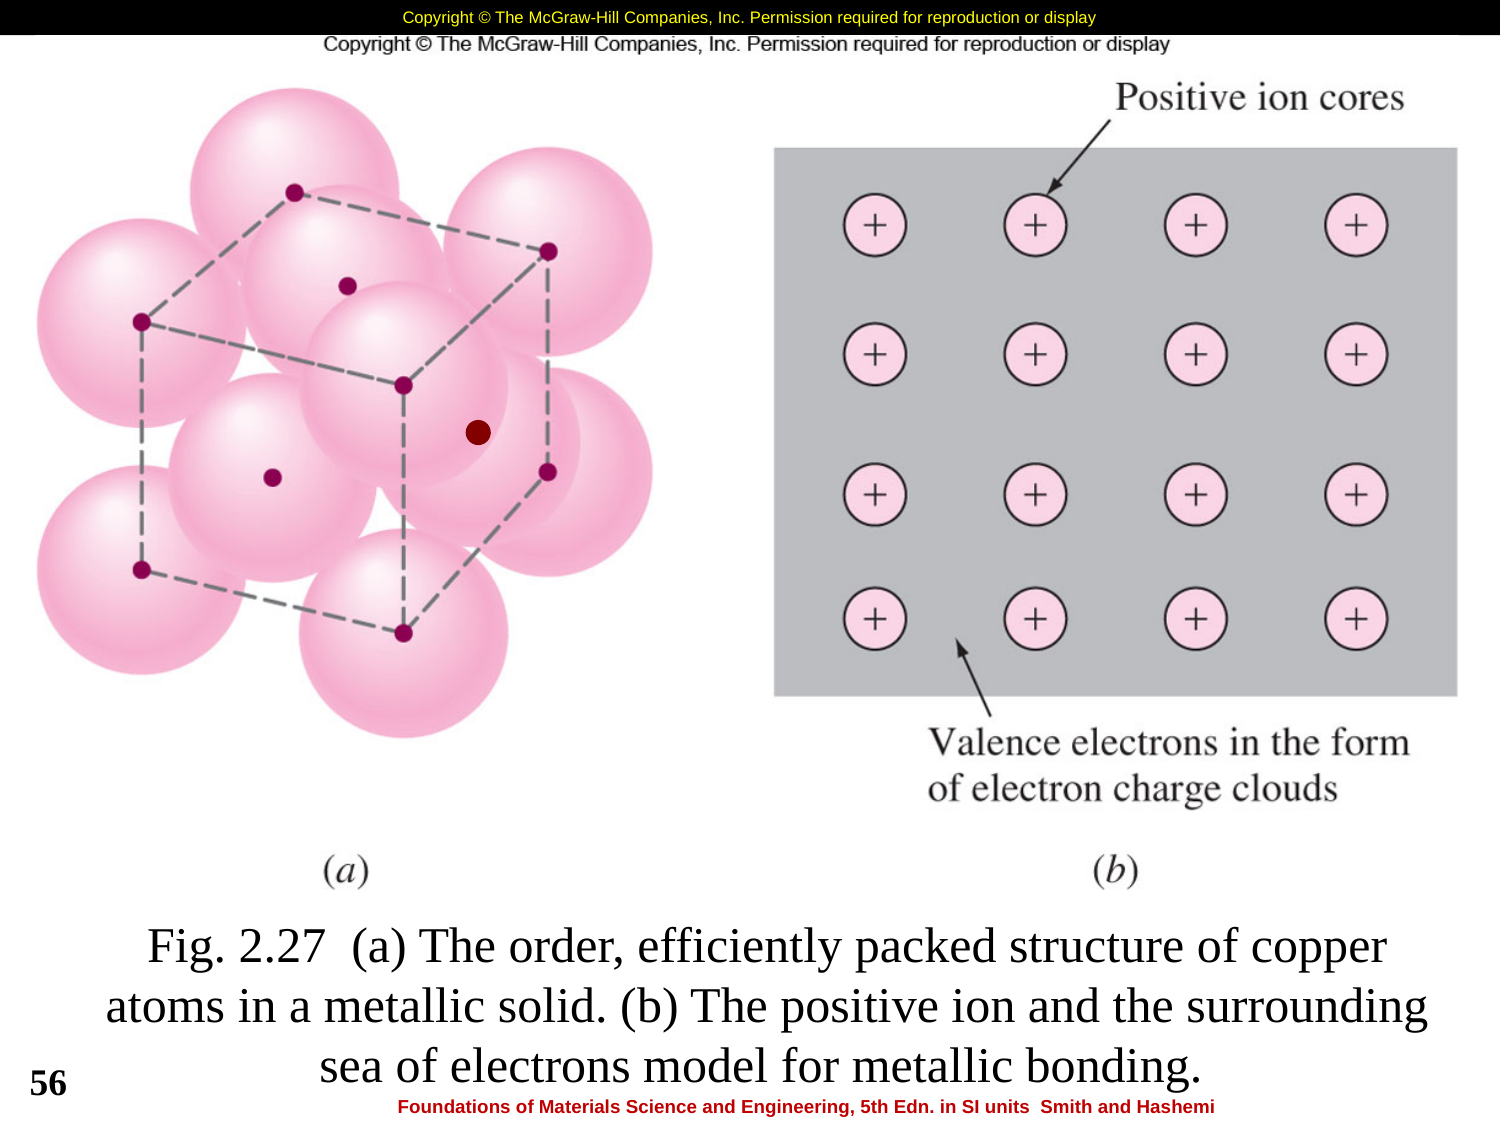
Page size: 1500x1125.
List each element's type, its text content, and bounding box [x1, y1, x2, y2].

slide_number 56 [0, 1049, 83, 1125]
picture [34, 34, 1460, 891]
text_box Fig. 2.27 (a) The order, efficiently packed structure of copper atoms in a metallic solid. (b) The positive ion and the surrounding sea of electrons model for metallic bonding. [82, 904, 1454, 1100]
